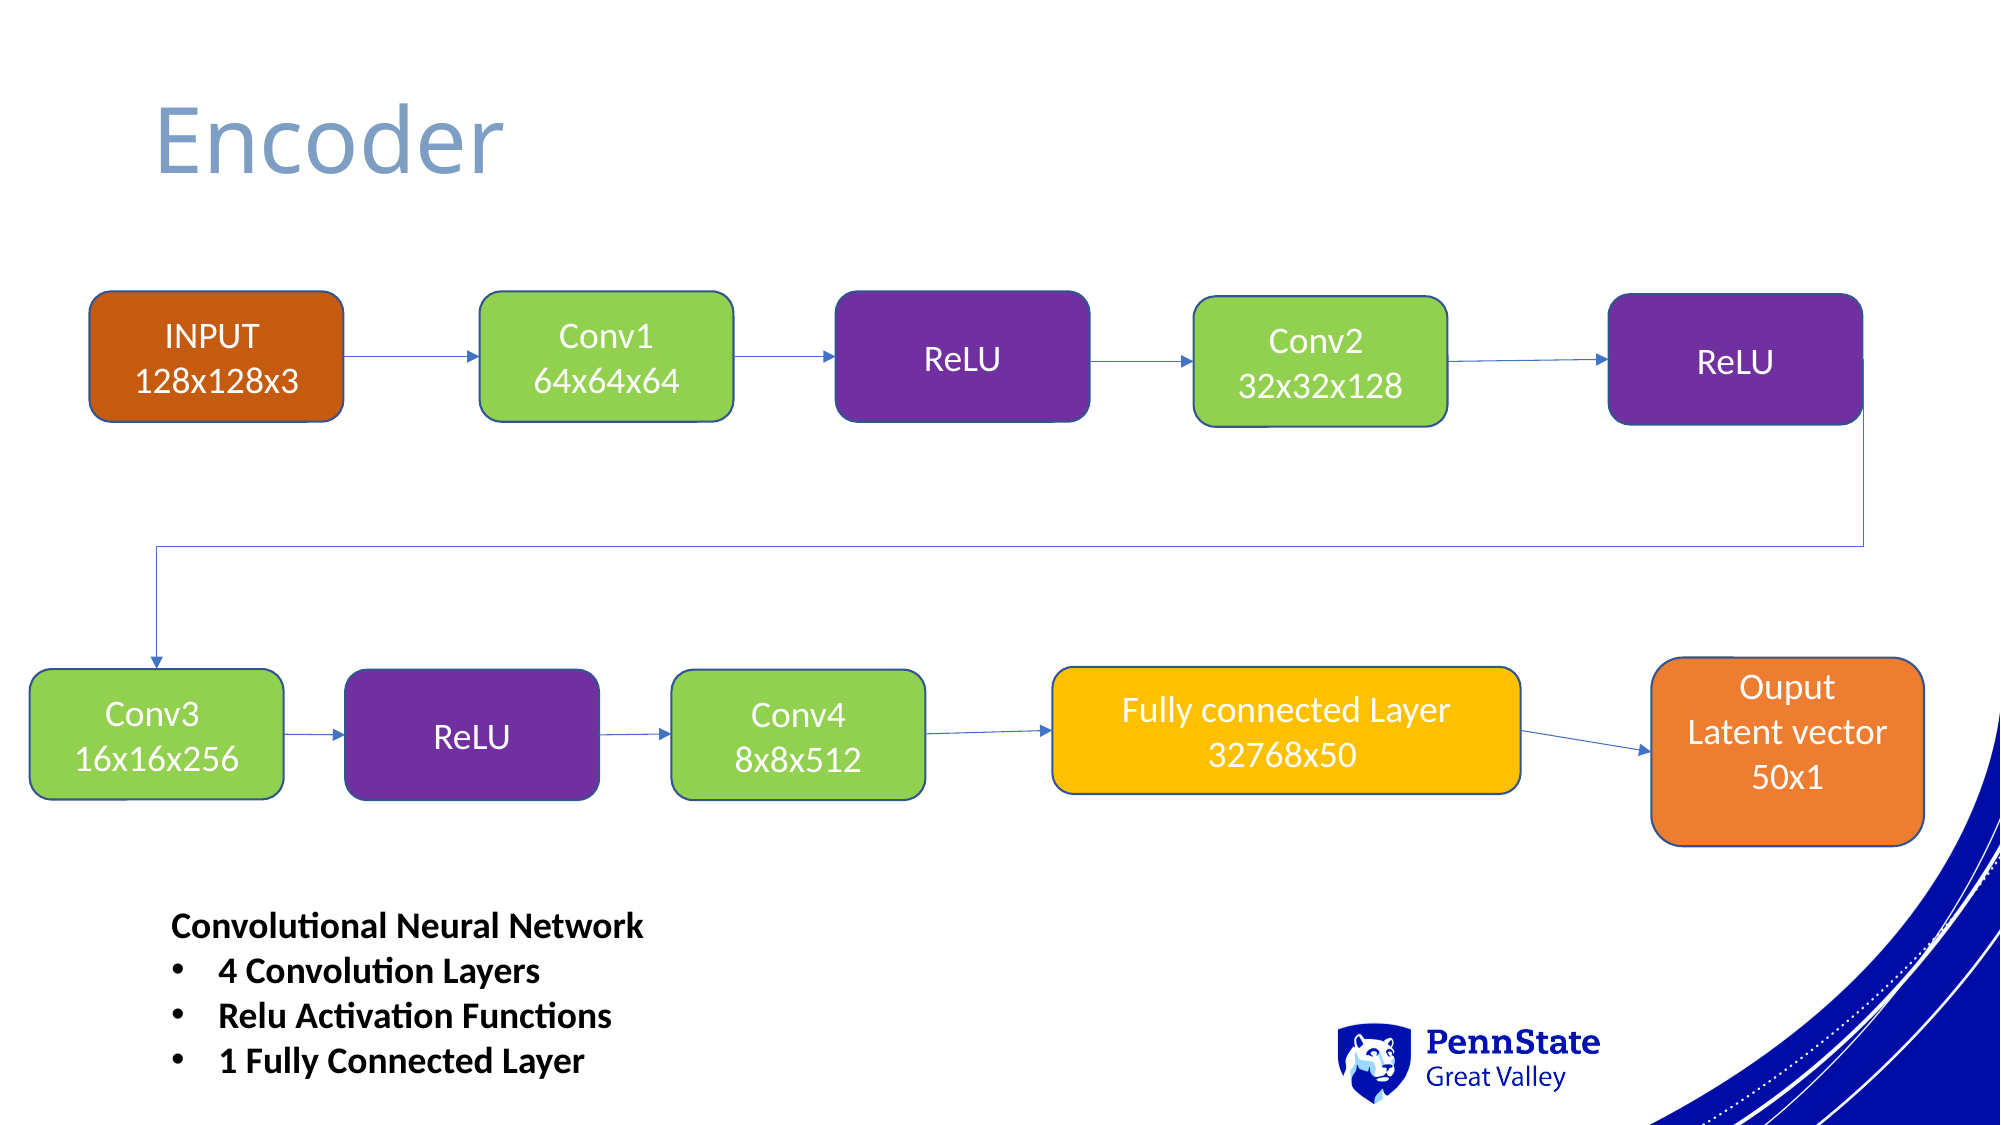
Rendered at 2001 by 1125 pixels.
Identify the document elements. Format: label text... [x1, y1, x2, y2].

picture [0, 0, 2000, 1125]
text_box ReLU [1607, 293, 1864, 359]
text_box ReLU [344, 670, 601, 802]
text_box ReLU [834, 290, 1091, 359]
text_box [156, 359, 1863, 670]
text_box Conv3 16x16x256 [28, 668, 285, 801]
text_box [925, 730, 1053, 734]
text_box INPUT 128x128x3 [88, 290, 345, 423]
title Encoder [137, 59, 1863, 229]
text_box Ouput Latent vector 50x1 [1650, 656, 1926, 848]
text_box Convolutional Neural Network 4 Convolution Layers Relu Activation Functions 1 Fully Connected Layer [156, 893, 1000, 1089]
text_box Conv1 64x64x64 [478, 290, 735, 359]
text_box Conv2 32x32x128 [1192, 295, 1449, 359]
text_box Fully connected Layer 32768x50 [1051, 670, 1522, 796]
text_box Conv4 8x8x512 [670, 670, 927, 802]
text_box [1520, 730, 1652, 752]
